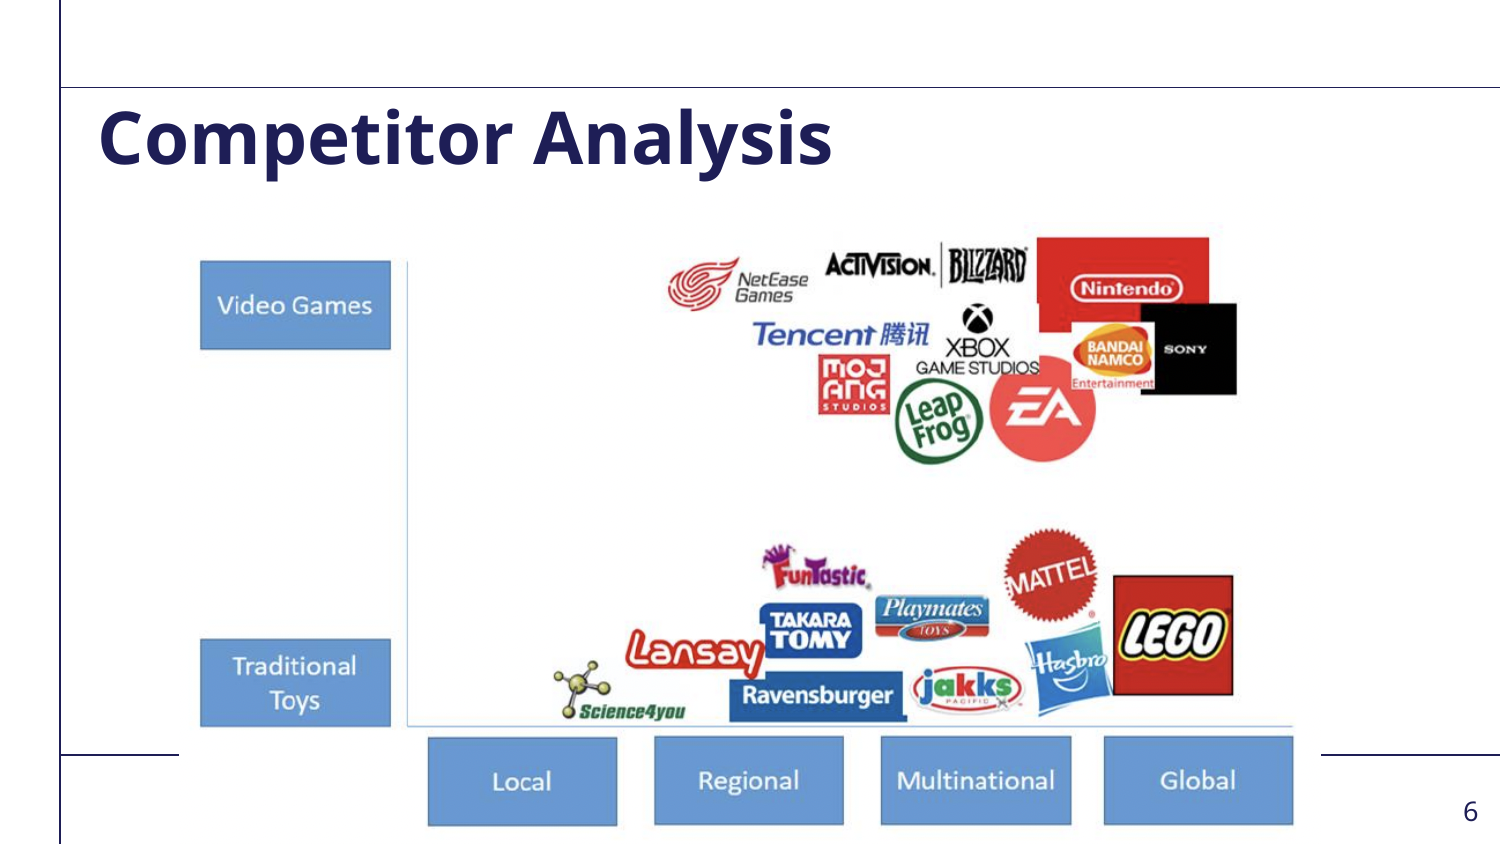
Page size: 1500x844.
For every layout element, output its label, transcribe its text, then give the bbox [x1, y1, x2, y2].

slide_number ‹#› [1403, 779, 1494, 844]
picture [179, 193, 1321, 844]
title Competitor Analysis [62, 87, 870, 194]
